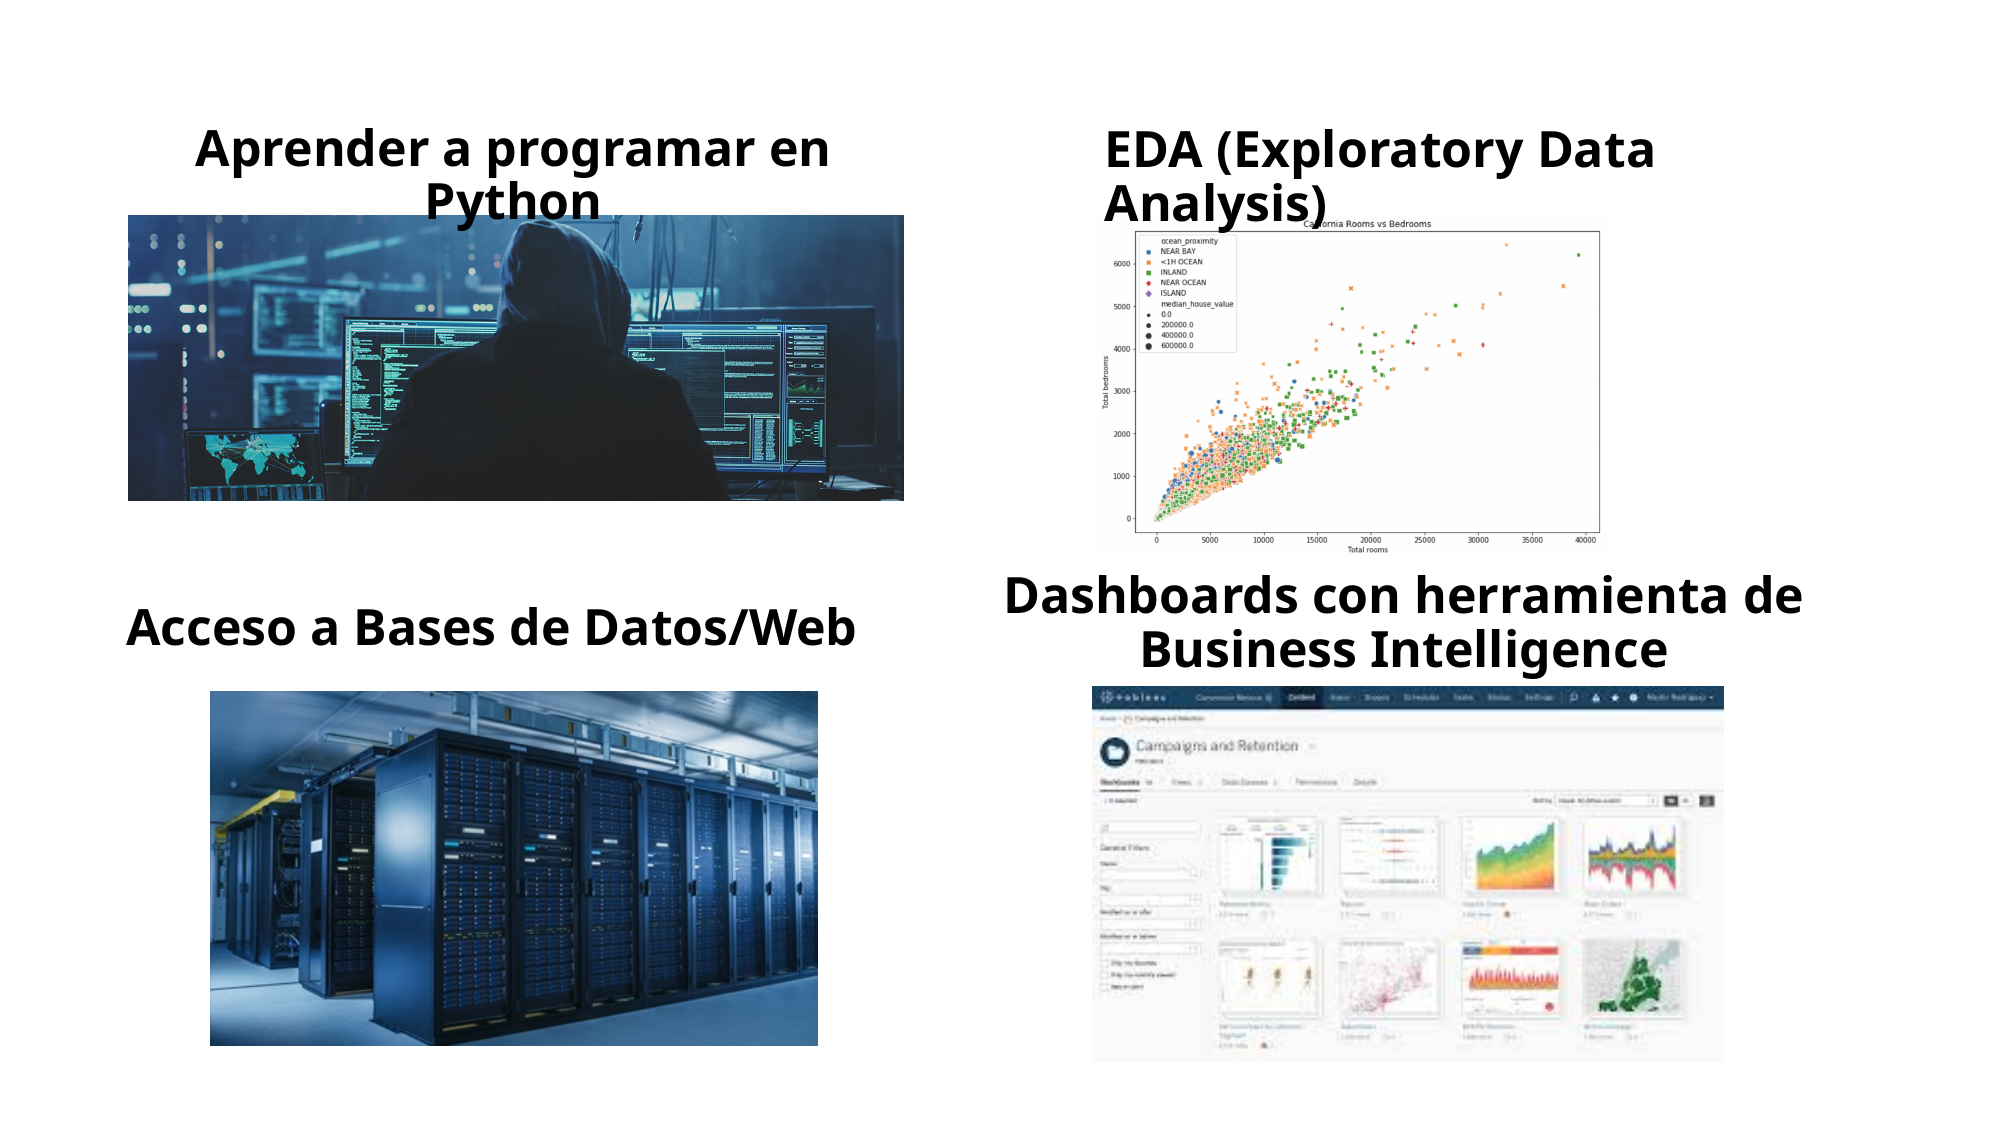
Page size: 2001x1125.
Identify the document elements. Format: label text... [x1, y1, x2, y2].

picture [128, 215, 905, 502]
text_box Acceso a Bases de Datos/Web [104, 562, 880, 696]
picture [1092, 686, 1725, 1062]
picture [1092, 213, 1611, 558]
picture [209, 690, 818, 1046]
text_box Dashboards con herramienta de Business Intelligence [942, 557, 1866, 691]
text_box EDA (Exploratory Data Analysis) [1089, 111, 1866, 245]
text_box Aprender a programar en Python [126, 110, 902, 216]
